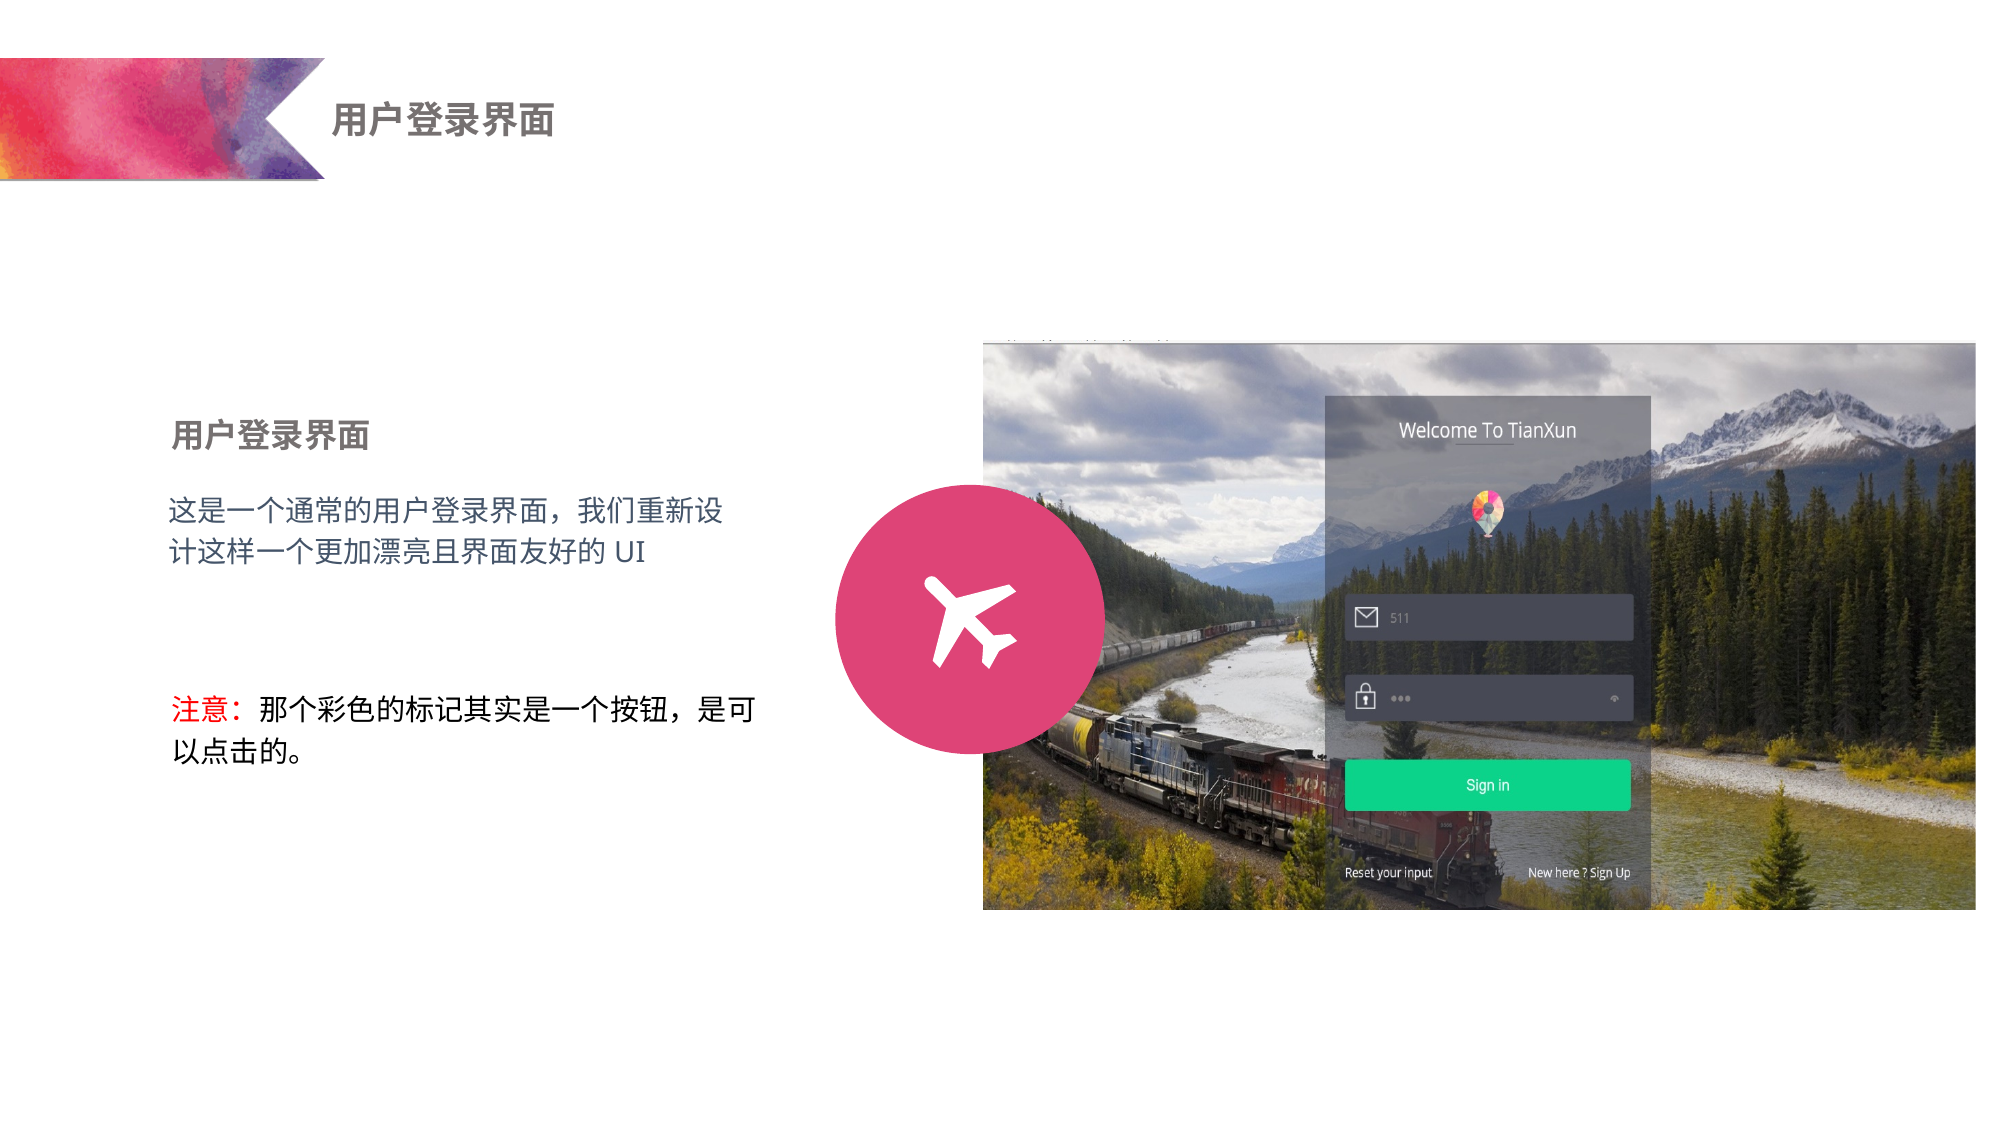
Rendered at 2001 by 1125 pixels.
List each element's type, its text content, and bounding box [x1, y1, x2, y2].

picture [982, 339, 1976, 910]
text_box 用户登录界面 [171, 414, 623, 455]
text_box 这是一个通常的用户登录界面，我们重新设计这样一个更加漂亮且界面友好的UI [168, 484, 752, 569]
text_box 注意：那个彩色的标记其实是一个按钮，是可以点击的。 [171, 684, 760, 769]
text_box [835, 484, 977, 755]
picture [0, 58, 326, 179]
text_box 用户登录界面 [329, 88, 572, 149]
text_box [924, 576, 977, 668]
